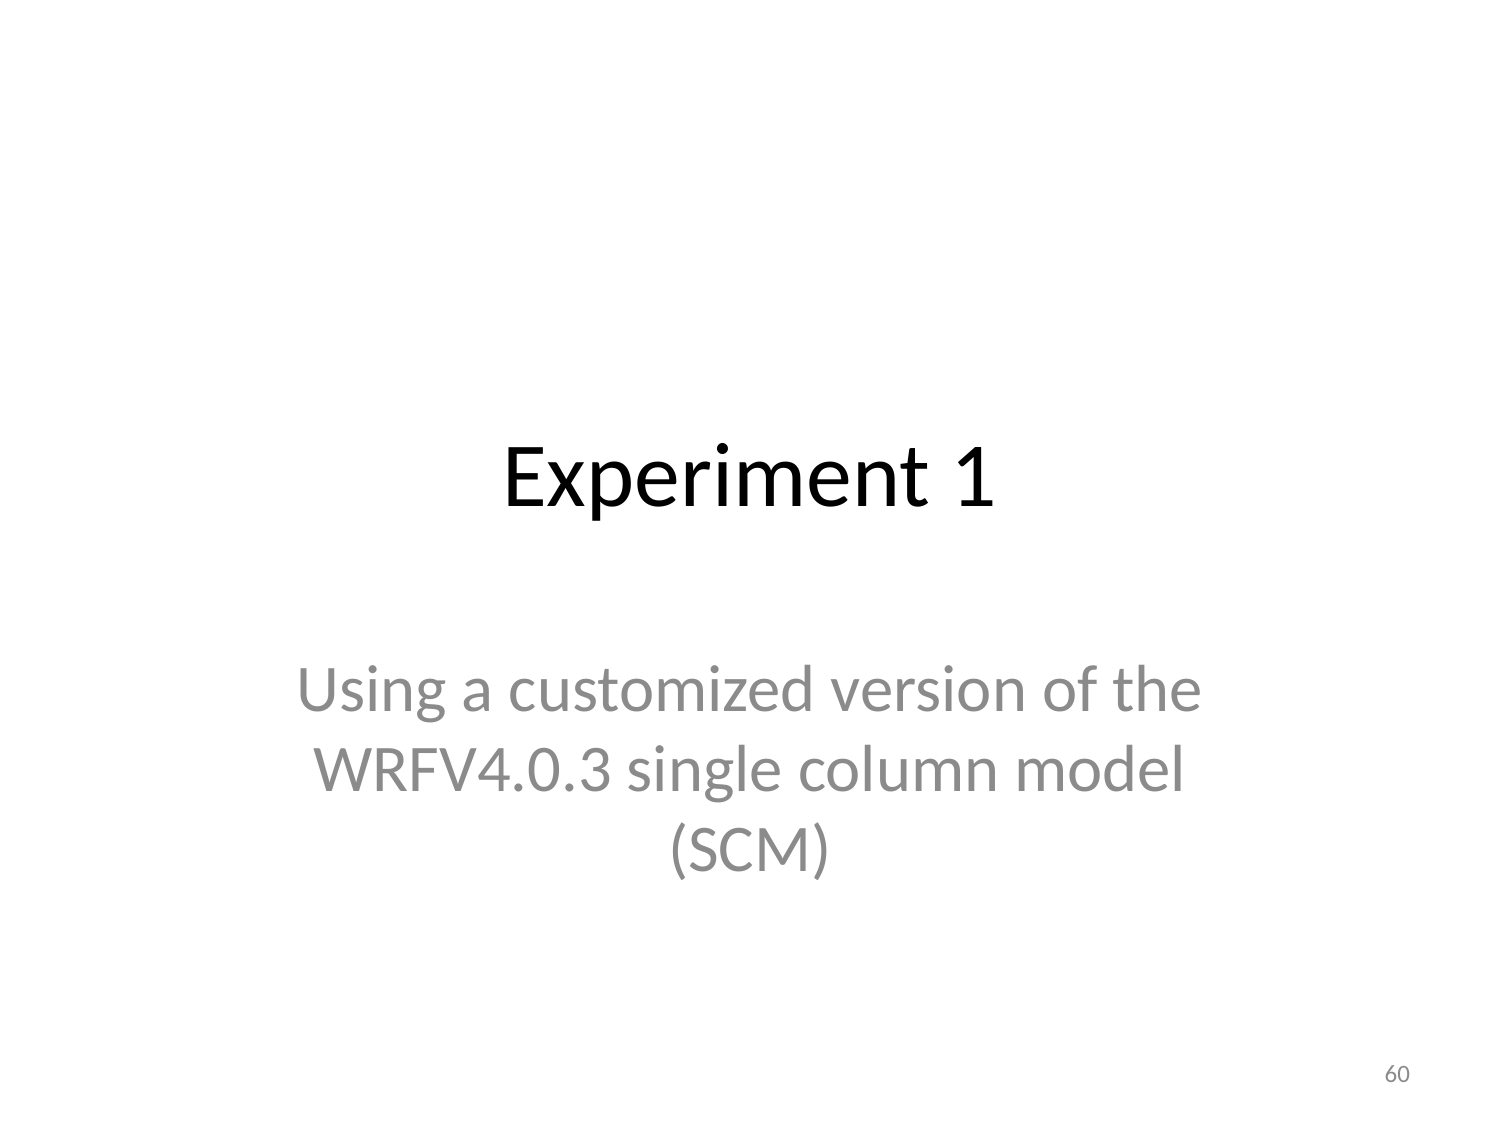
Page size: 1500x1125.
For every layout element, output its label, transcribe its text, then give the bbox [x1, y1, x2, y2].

title Experiment 1 [112, 349, 1388, 591]
slide_number 60 [1074, 1042, 1425, 1103]
subtitle Using a customized version of the WRFV4.0.3 single column model (SCM) [225, 637, 1275, 925]
